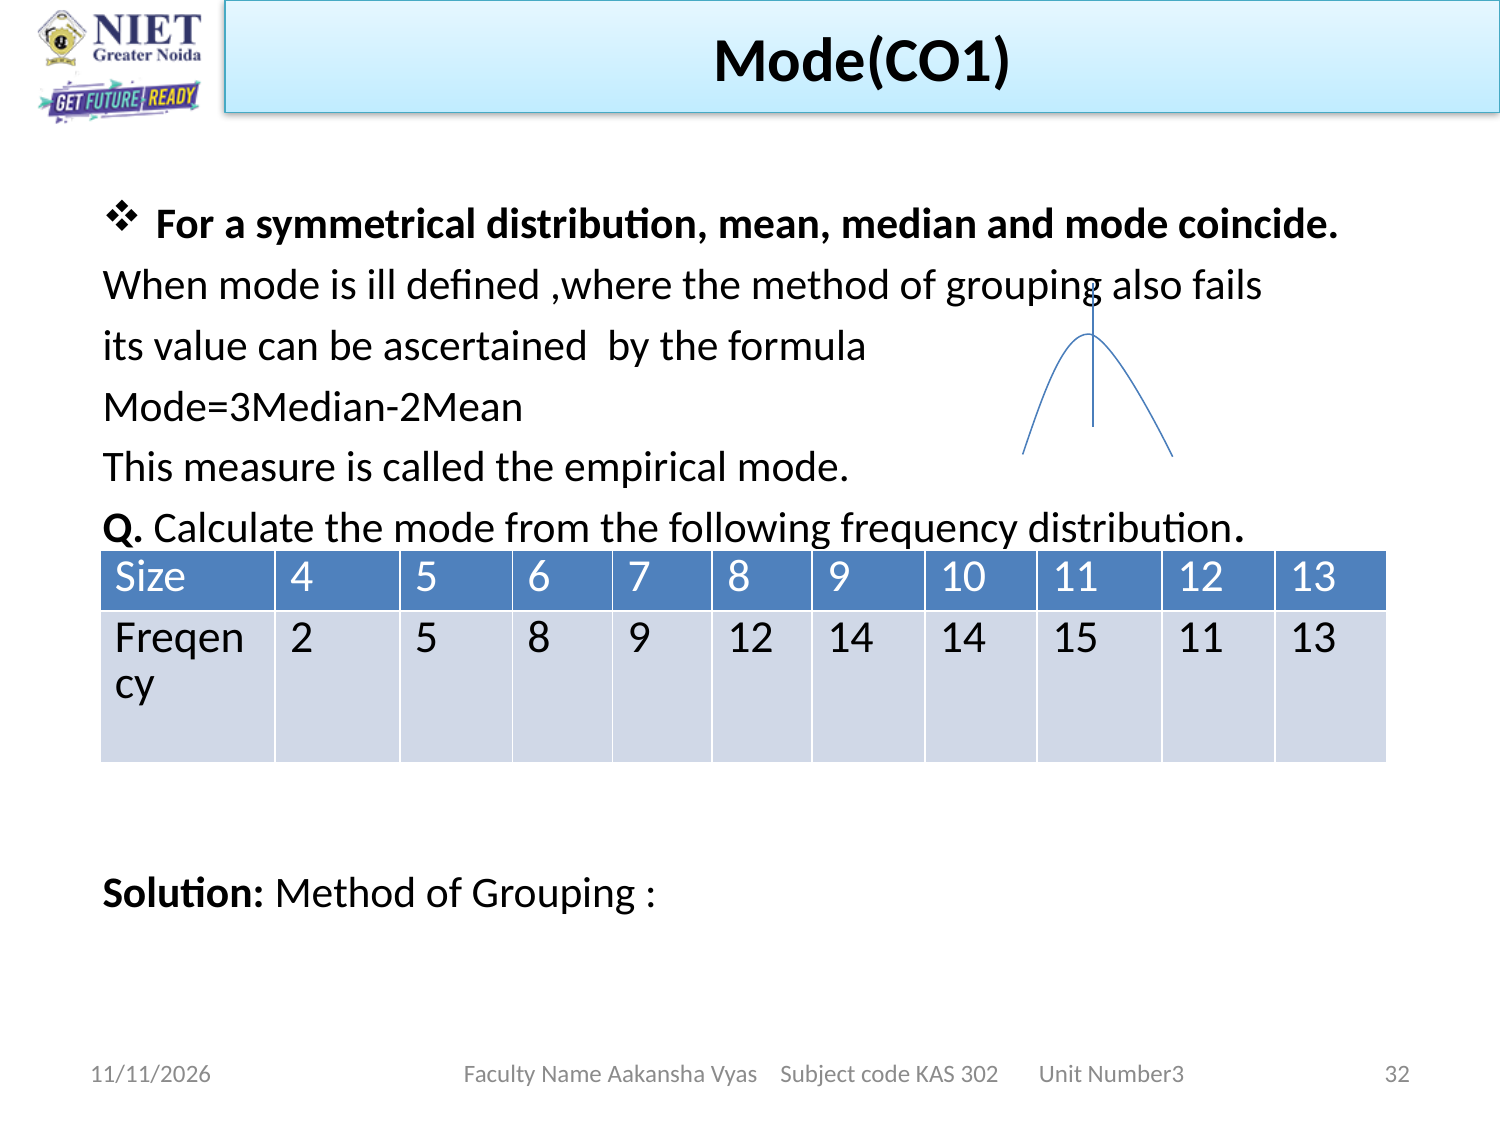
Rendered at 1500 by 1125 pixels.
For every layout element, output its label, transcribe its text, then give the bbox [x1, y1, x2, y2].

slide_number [75, 1042, 412, 1103]
slide_number 32 [1074, 1042, 1425, 1103]
list For a symmetrical distribution, mean, median and mode coincide. When mode is ill defined ,where the method of grouping also fails its value can be ascertained by the formula Mode=3Median-2Mean This measure is called the empirical mode. Q. Calculate the mode from the following frequency distribution. Solution: Method of Grouping : [87, 187, 1438, 930]
picture [0, 0, 238, 135]
text_box Mode(CO1) [238, 0, 1500, 113]
footer Faculty Name Aakansha Vyas Subject code KAS 302 Unit Number3 [412, 1042, 1074, 1103]
text_box [1021, 333, 1174, 458]
